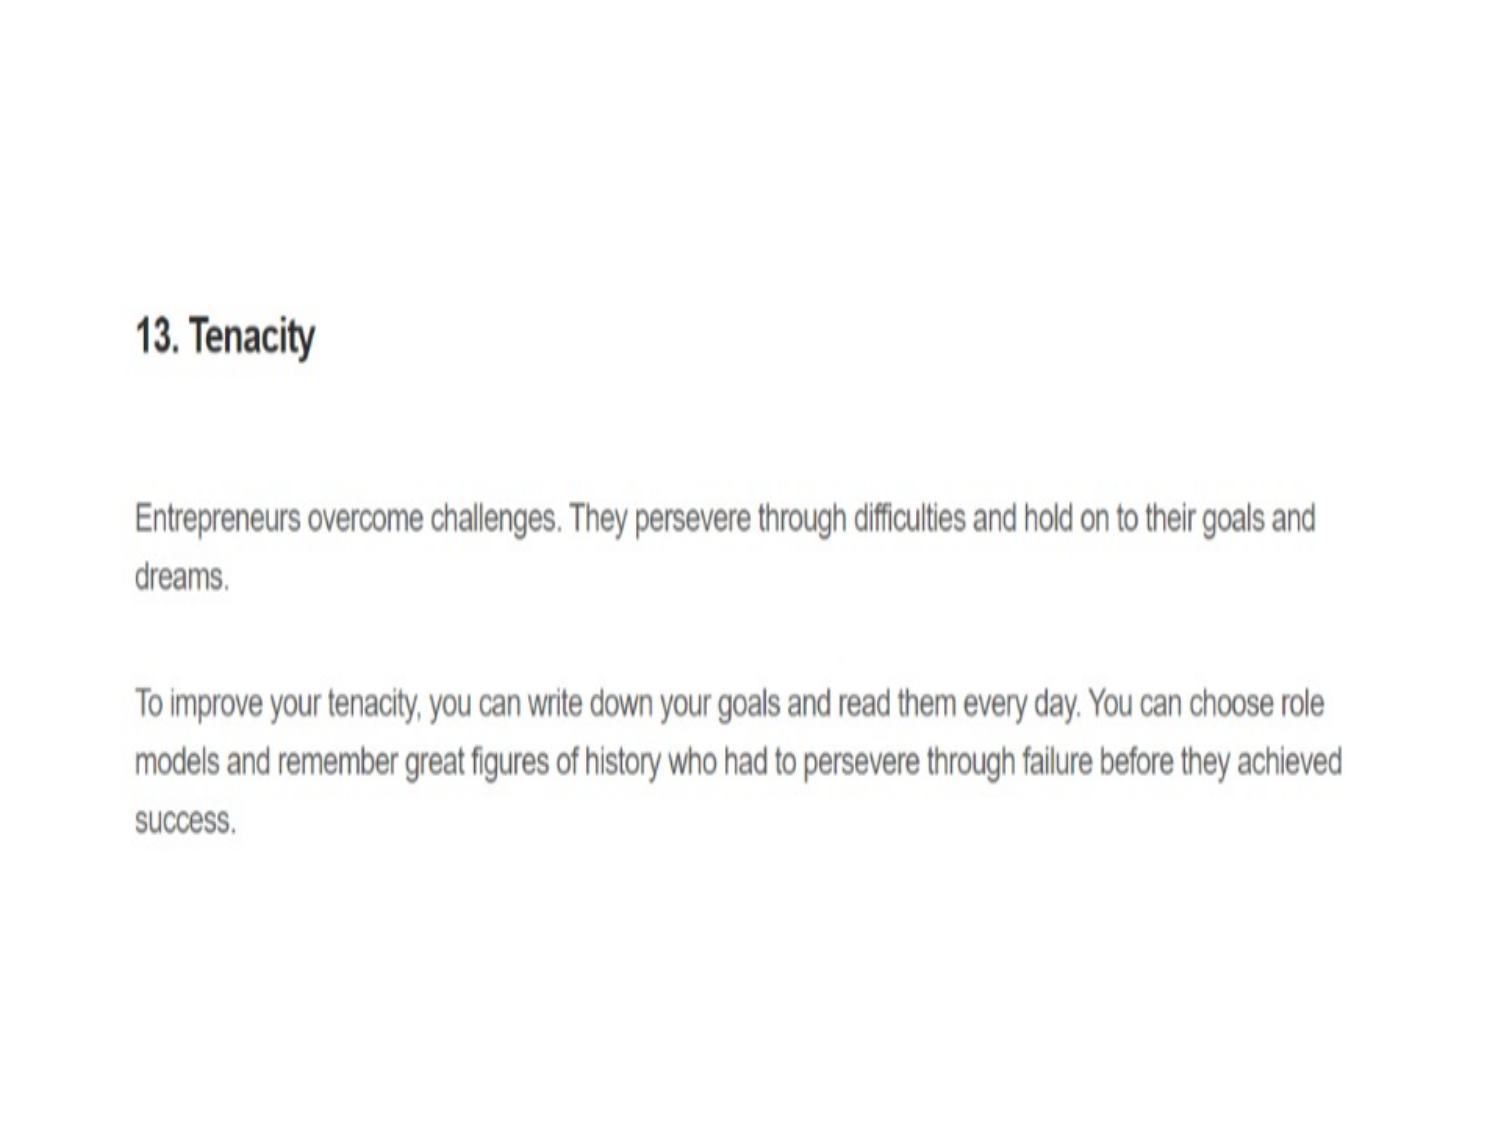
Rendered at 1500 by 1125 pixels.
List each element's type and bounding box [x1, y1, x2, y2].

picture [94, 237, 1406, 938]
